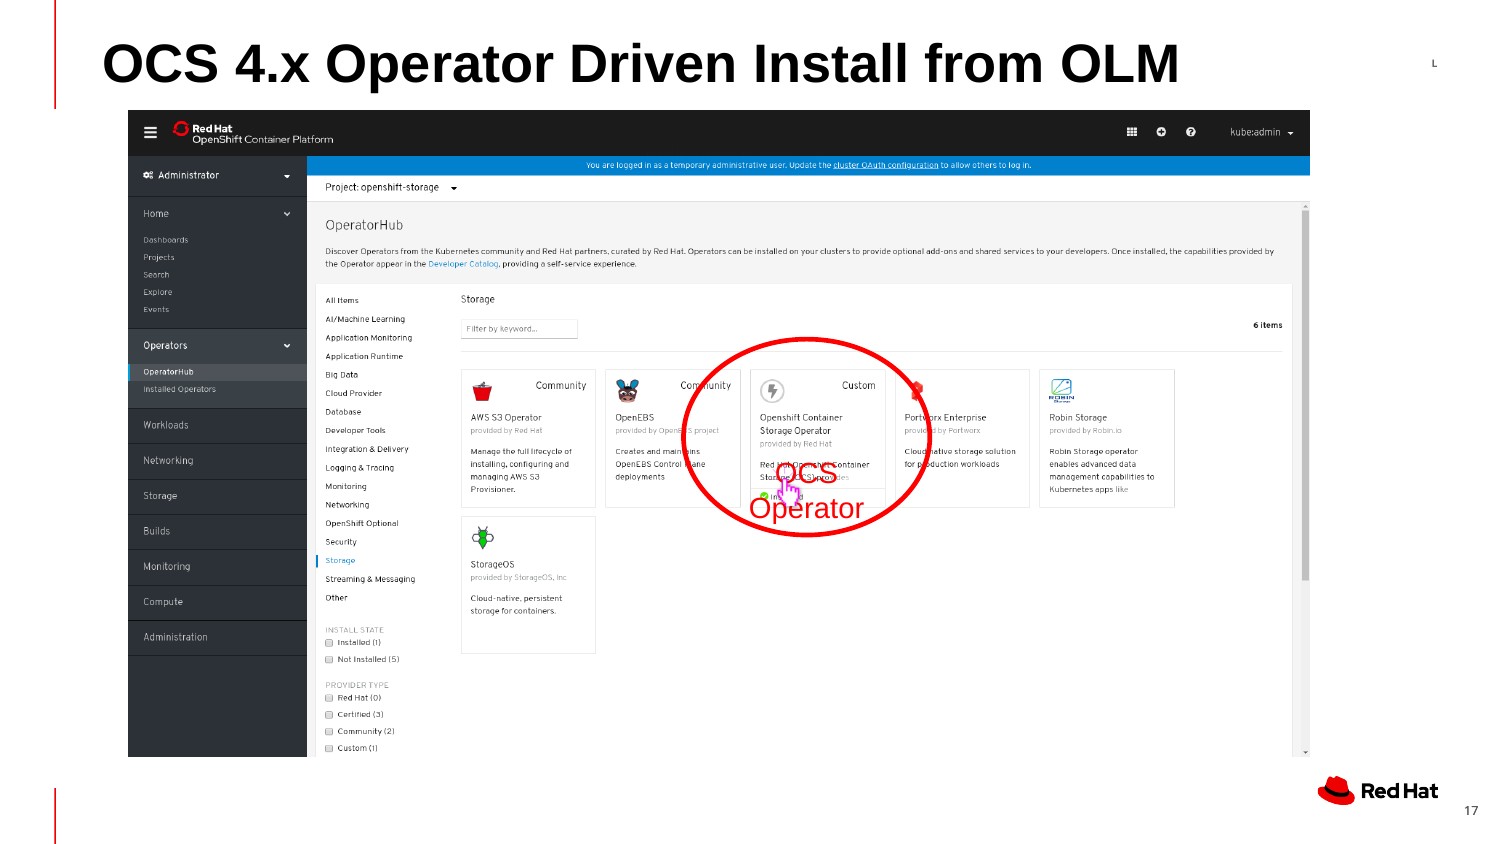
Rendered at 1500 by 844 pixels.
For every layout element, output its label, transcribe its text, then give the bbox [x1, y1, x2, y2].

slide_number ‹#› [1403, 779, 1494, 844]
text_box OCS 4.x Operator Driven Install from OLM [87, 0, 1432, 123]
picture [127, 109, 1310, 757]
picture [1317, 776, 1438, 805]
